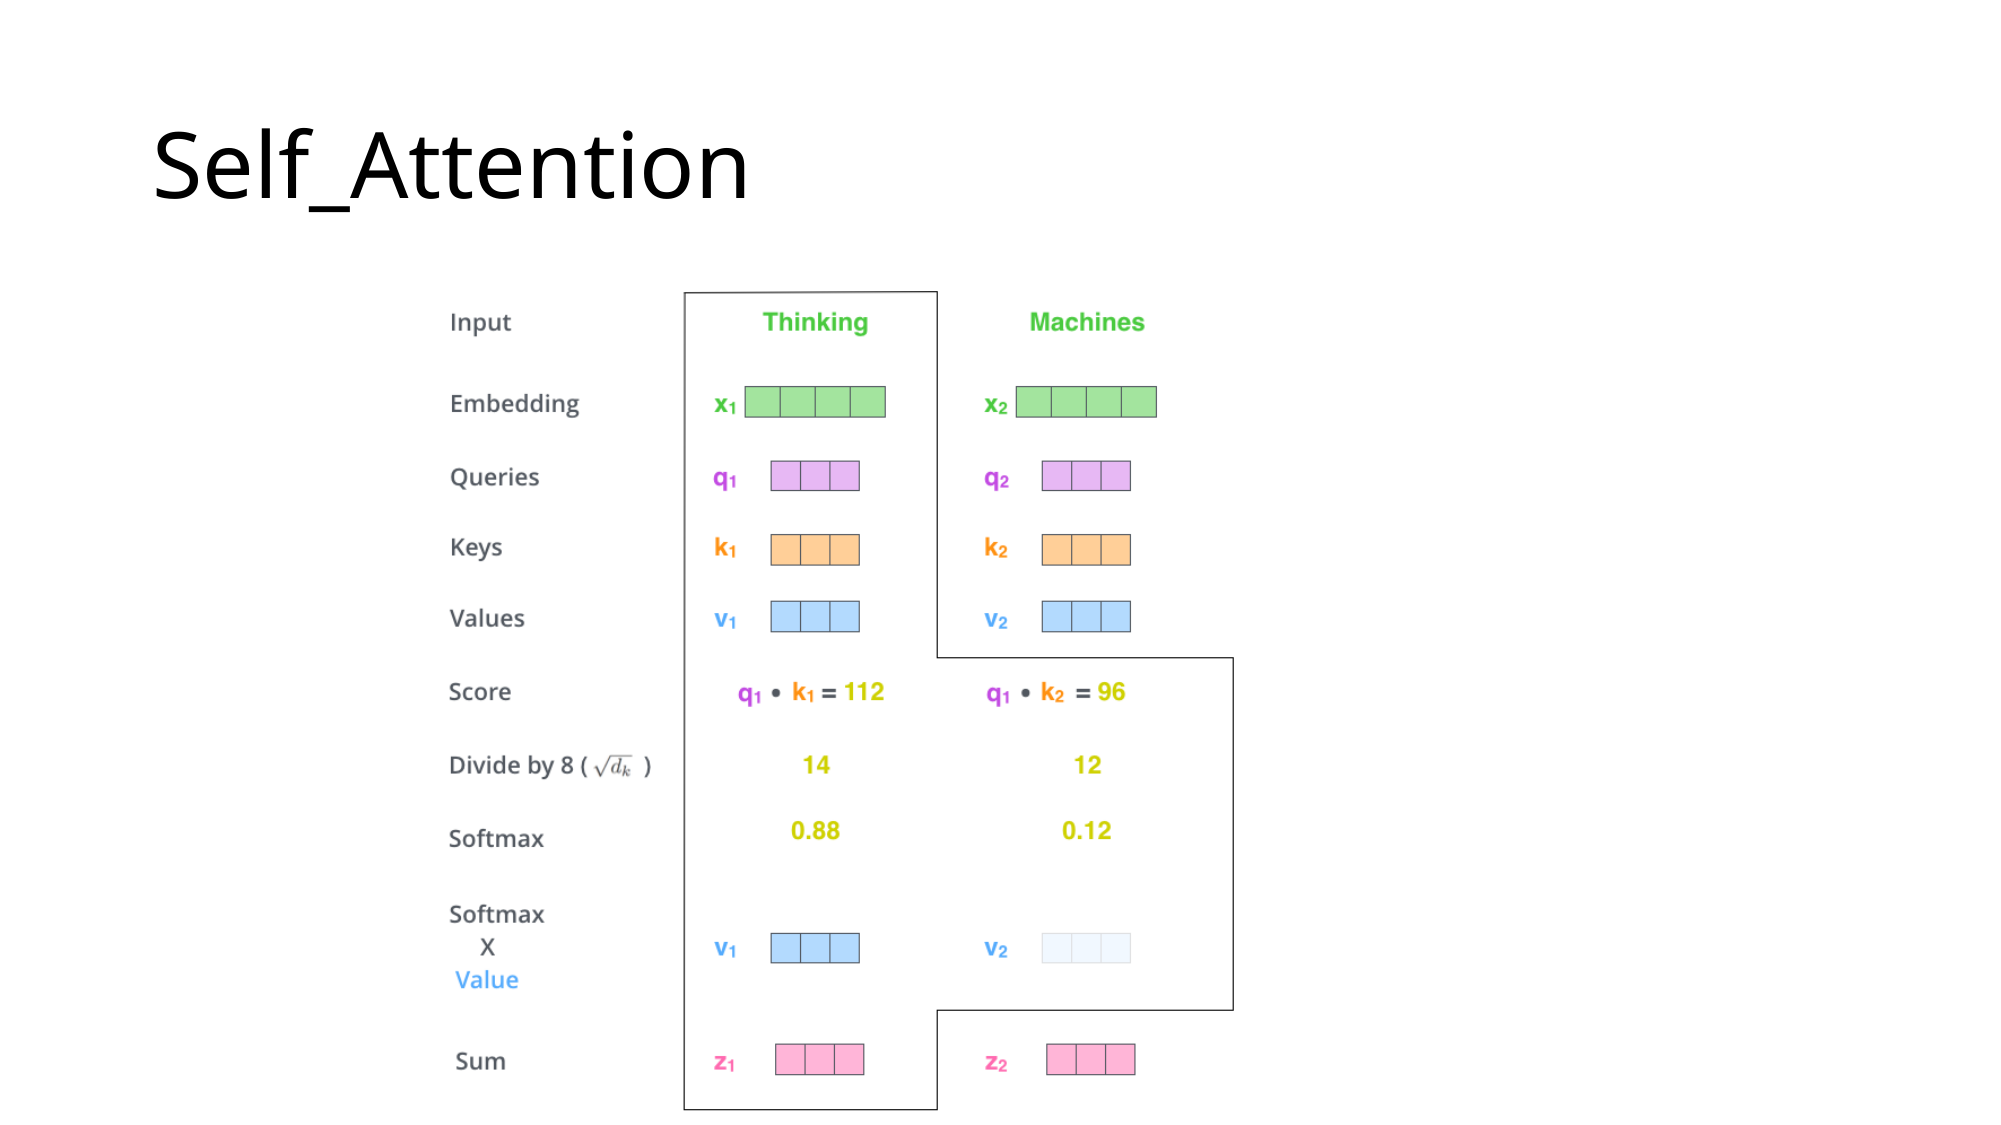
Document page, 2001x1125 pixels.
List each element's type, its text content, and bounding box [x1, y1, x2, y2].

title Self_Attention [137, 59, 1863, 278]
picture [407, 281, 1296, 1125]
